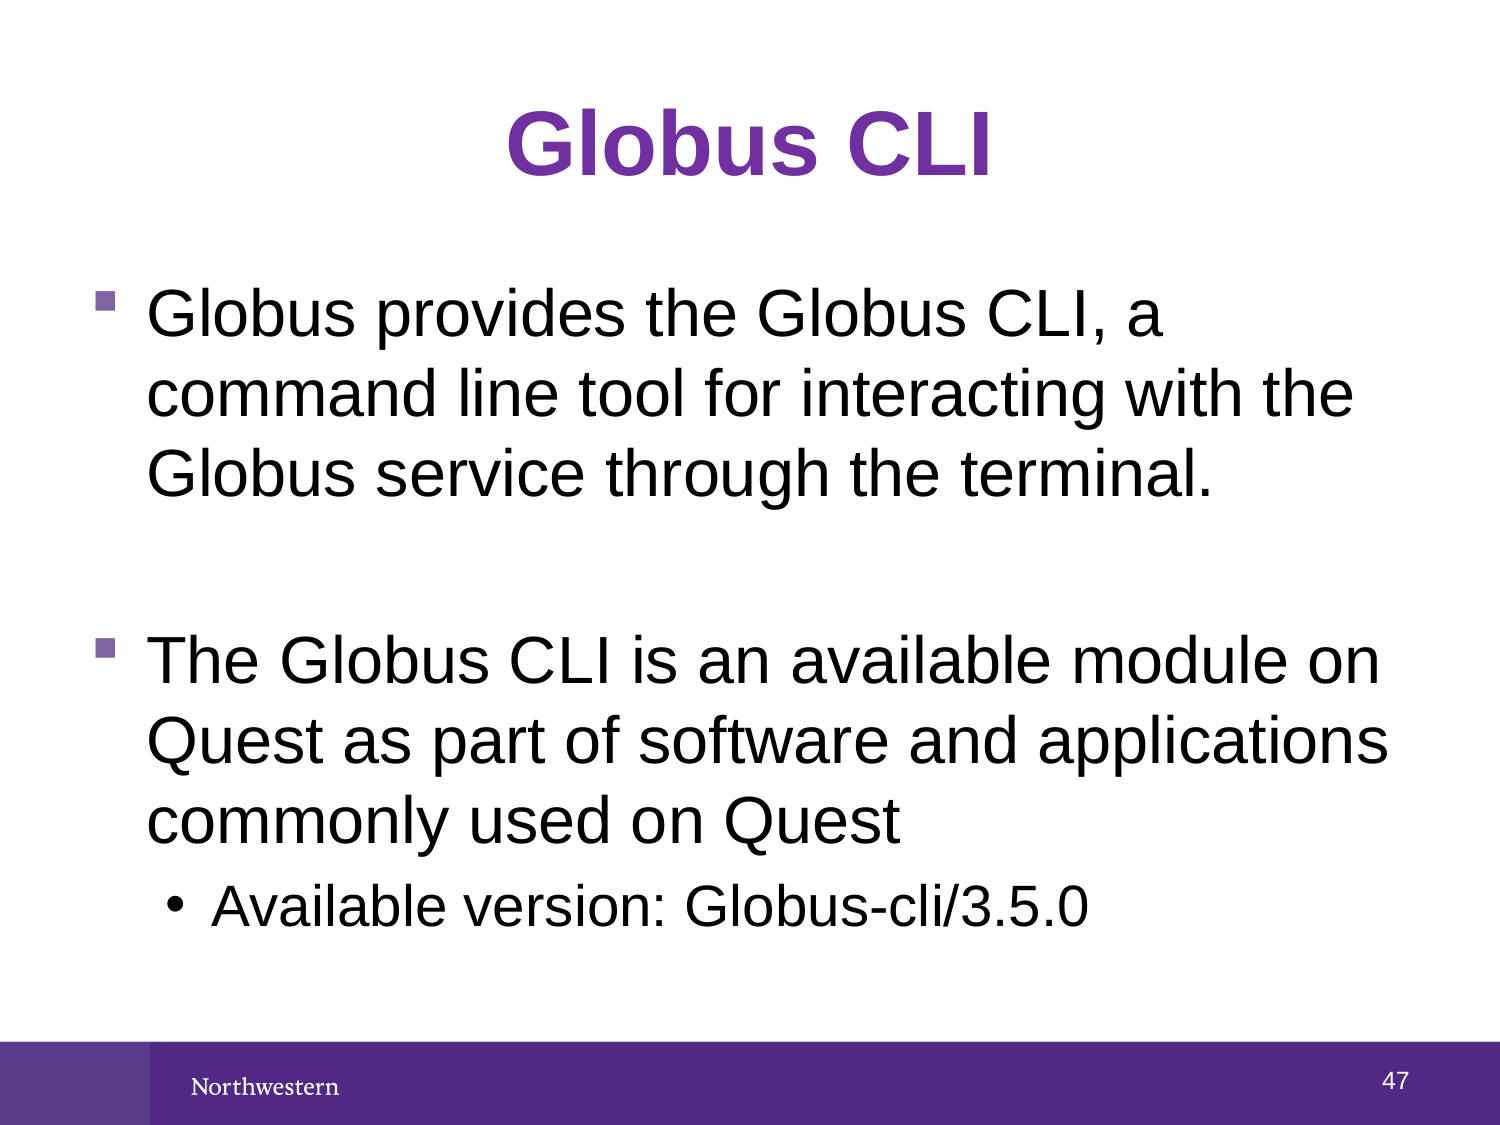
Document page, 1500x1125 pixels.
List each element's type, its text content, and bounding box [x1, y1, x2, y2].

slide_number 46 [1074, 1042, 1425, 1103]
picture [0, 0, 1500, 1125]
list Globus provides the Globus CLI, a command line tool for interacting with the Globus service through the terminal. The Globus CLI is an available module on Quest as part of software and applications commonly used on Quest Available version: Globus-cli/3.5.0 [75, 262, 1425, 1005]
title Globus CLI [75, 45, 1425, 233]
